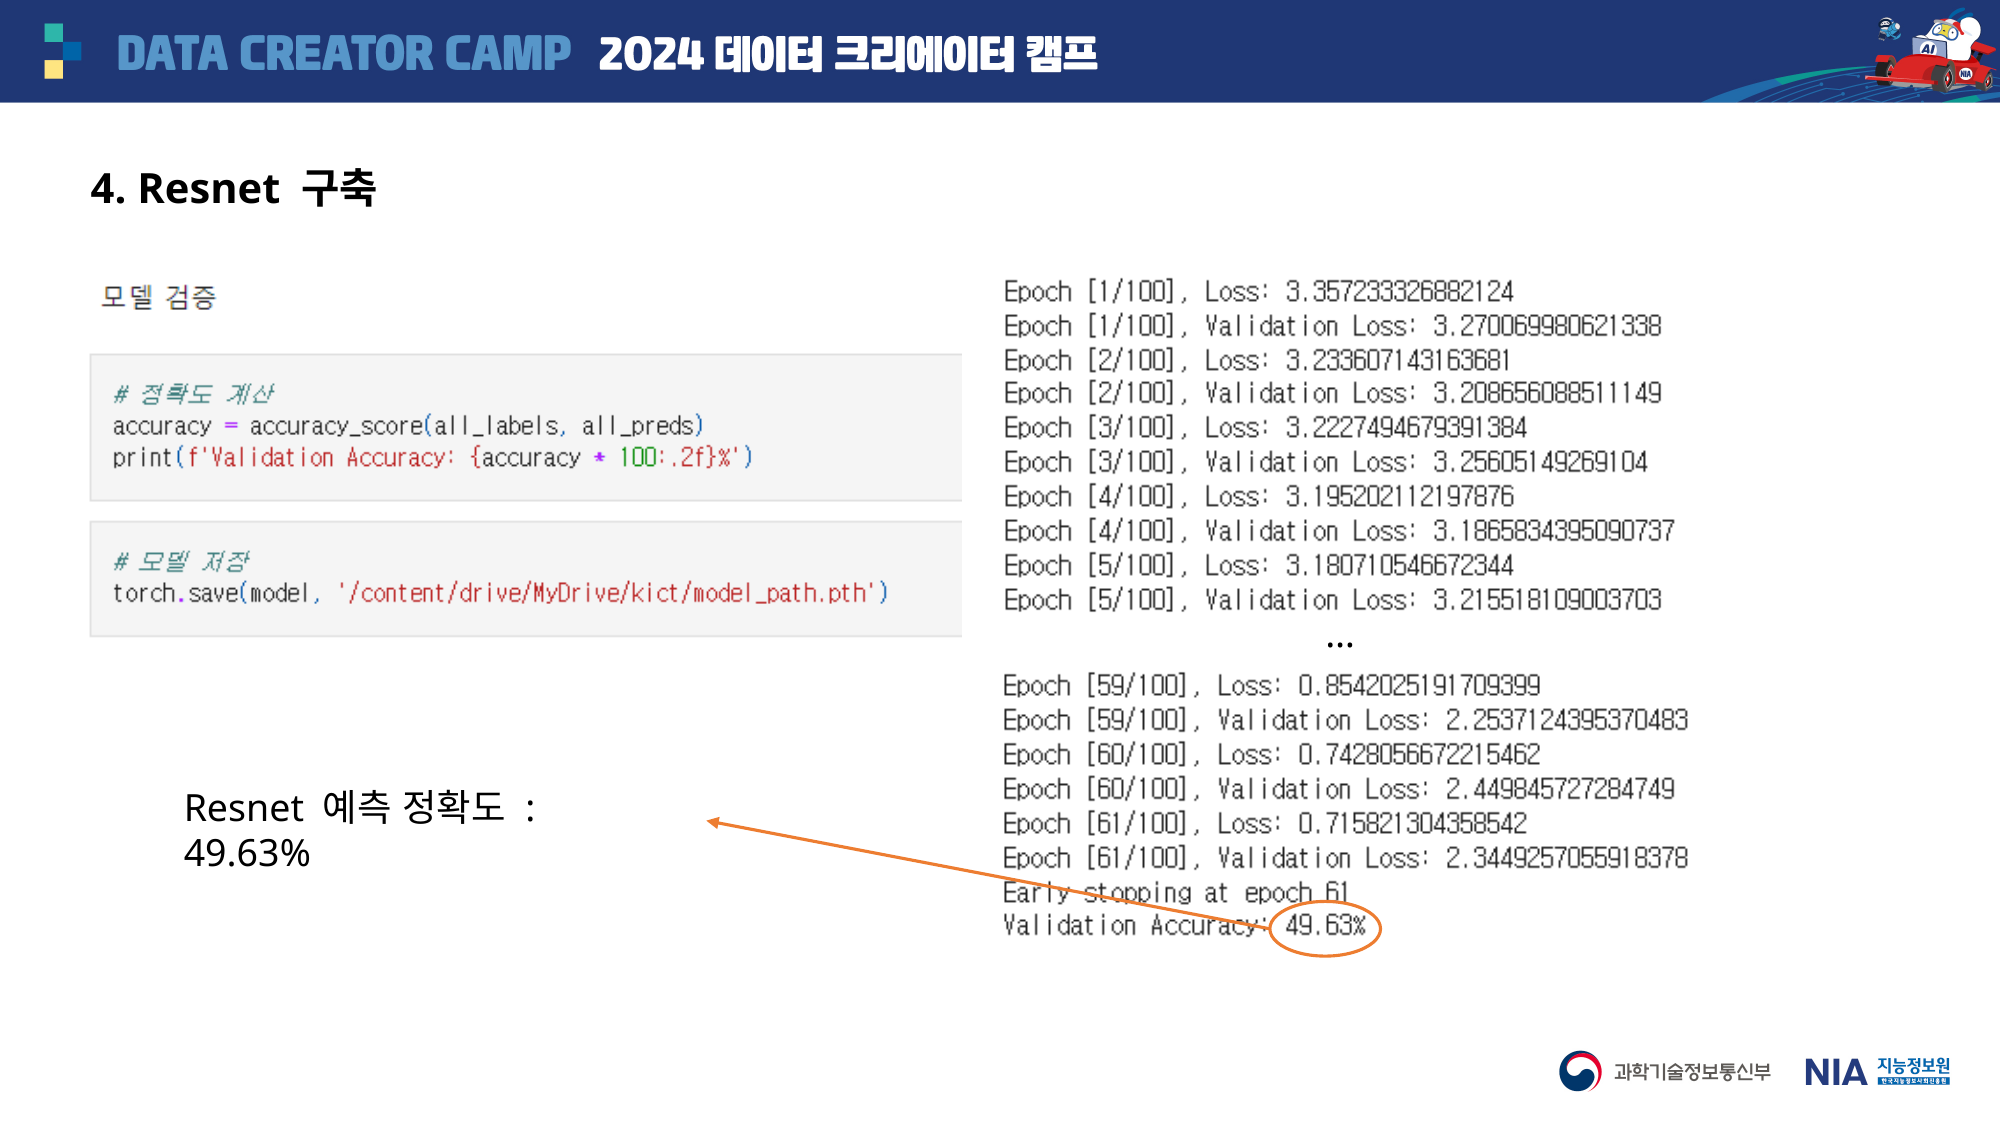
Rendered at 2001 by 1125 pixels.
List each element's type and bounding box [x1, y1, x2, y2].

text_box [706, 820, 1270, 929]
picture [0, 0, 2000, 1125]
